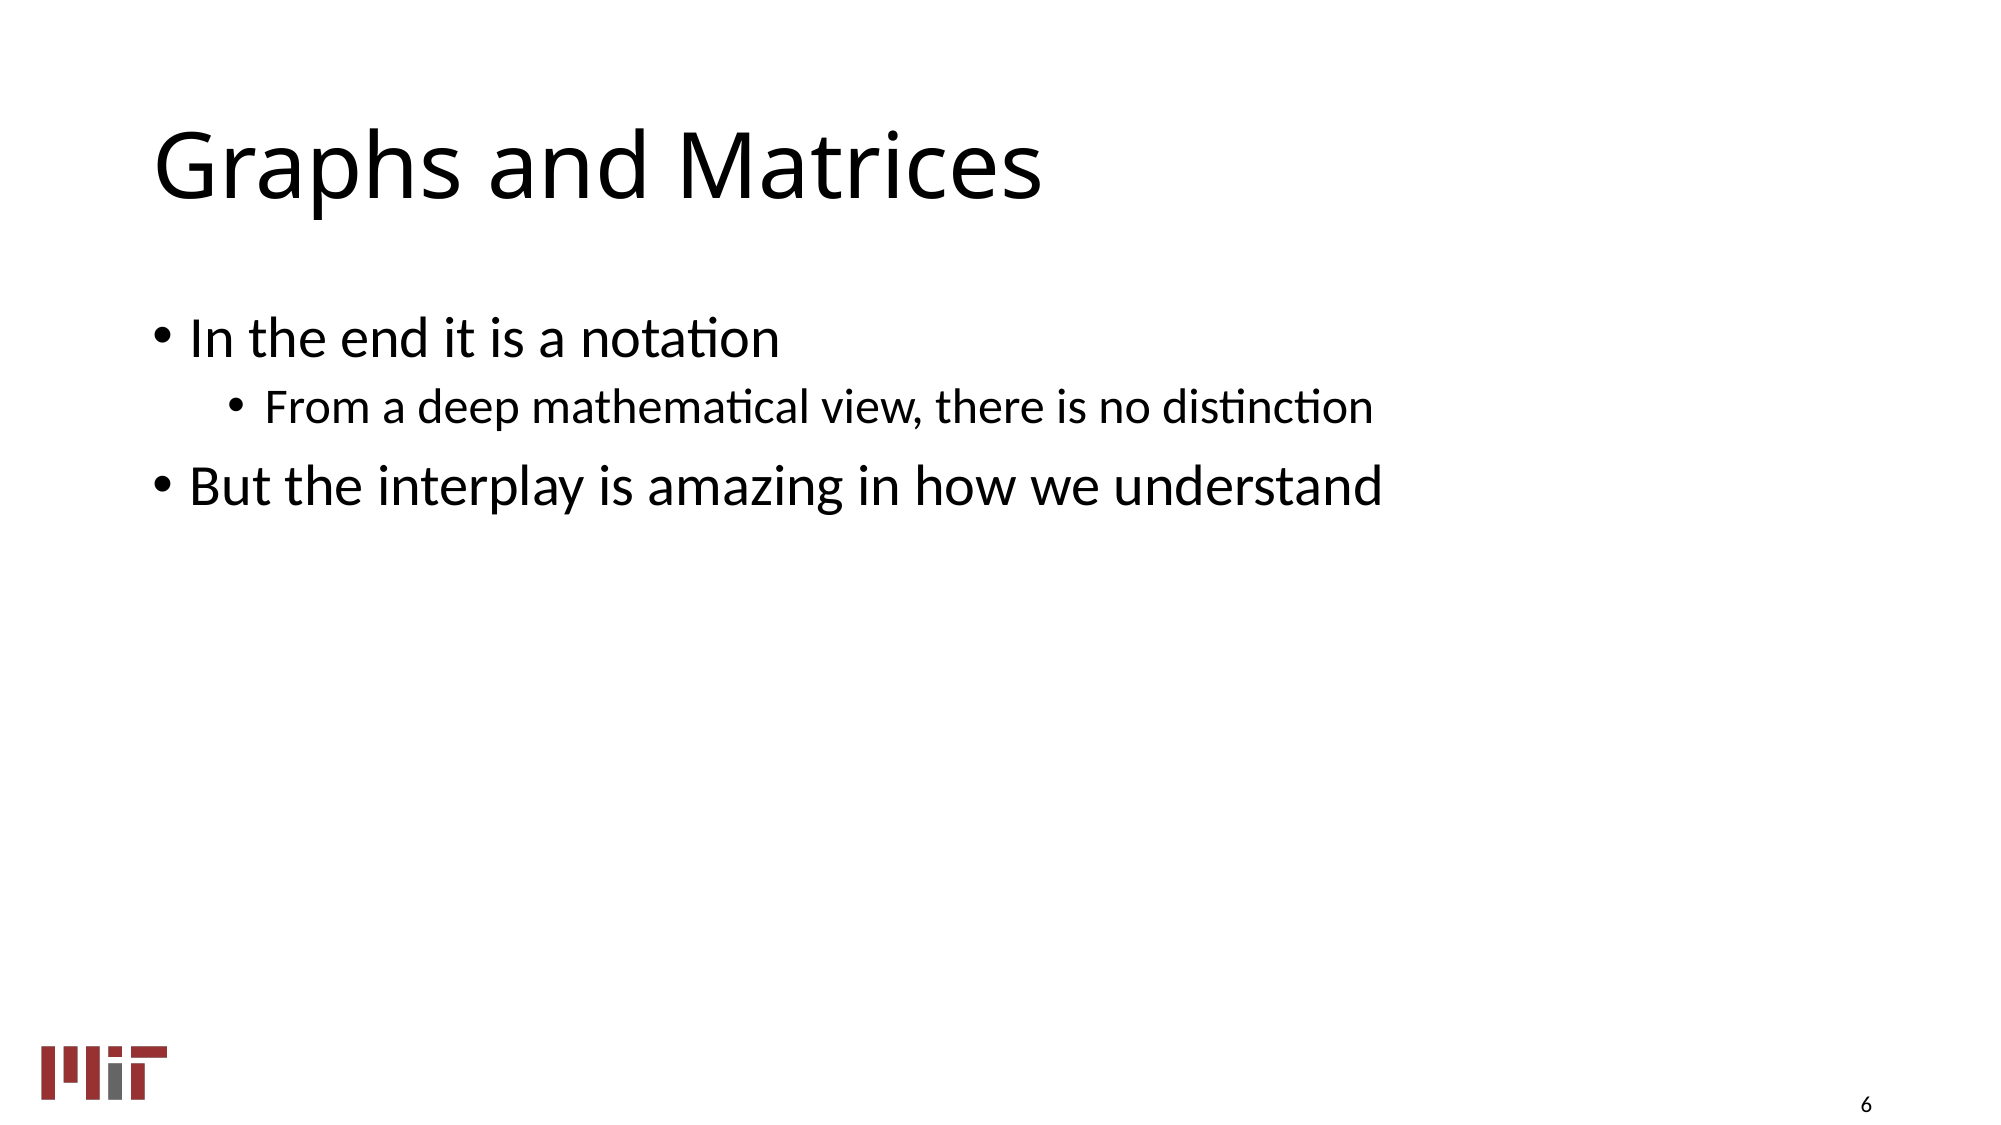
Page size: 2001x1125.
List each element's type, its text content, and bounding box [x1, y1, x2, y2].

title Graphs and Matrices [137, 59, 1863, 278]
picture [35, 1042, 172, 1103]
list In the end it is a notation From a deep mathematical view, there is no distinction But the interplay is amazing in how we understand [137, 299, 1863, 1014]
